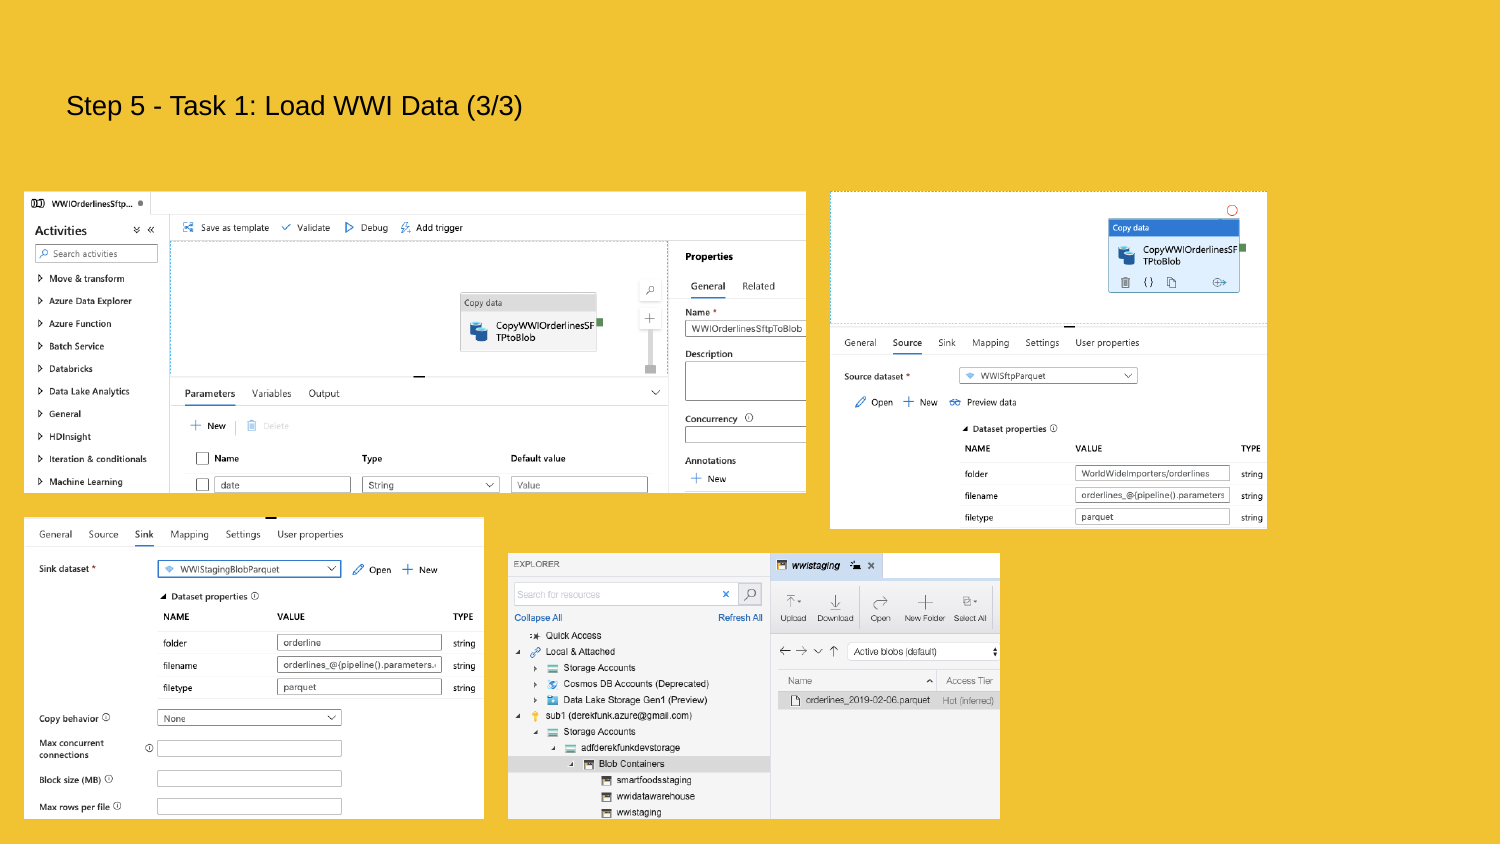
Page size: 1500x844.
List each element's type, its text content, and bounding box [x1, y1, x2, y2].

picture [508, 553, 1000, 819]
picture [830, 191, 1268, 529]
picture [24, 191, 806, 493]
title Step 5 - Task 1: Load WWI Data (3/3) [51, 72, 1449, 167]
picture [24, 517, 484, 819]
